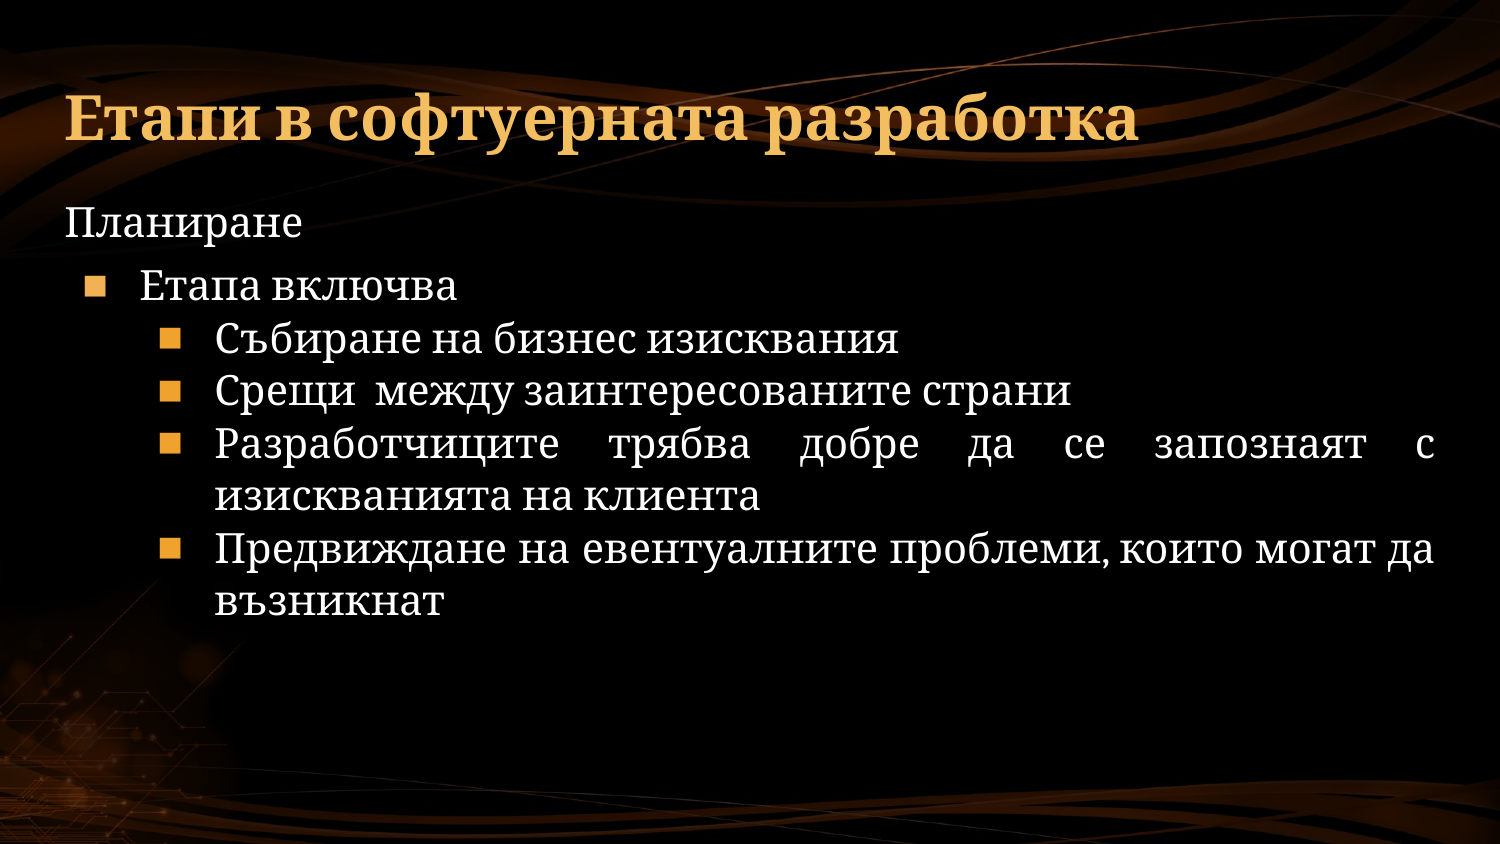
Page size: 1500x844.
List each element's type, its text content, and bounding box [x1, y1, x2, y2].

title Етапи в софтуерната разработка [51, 72, 1449, 167]
picture [0, 0, 1500, 844]
list Планиране Етапа включва Събиране на бизнес изисквания Срещи между заинтересованите страни Разработчиците трябва добре да се запознаят с изискванията на клиента Предвиждане на евентуалните проблеми, които могат да възникнат [51, 189, 1449, 750]
